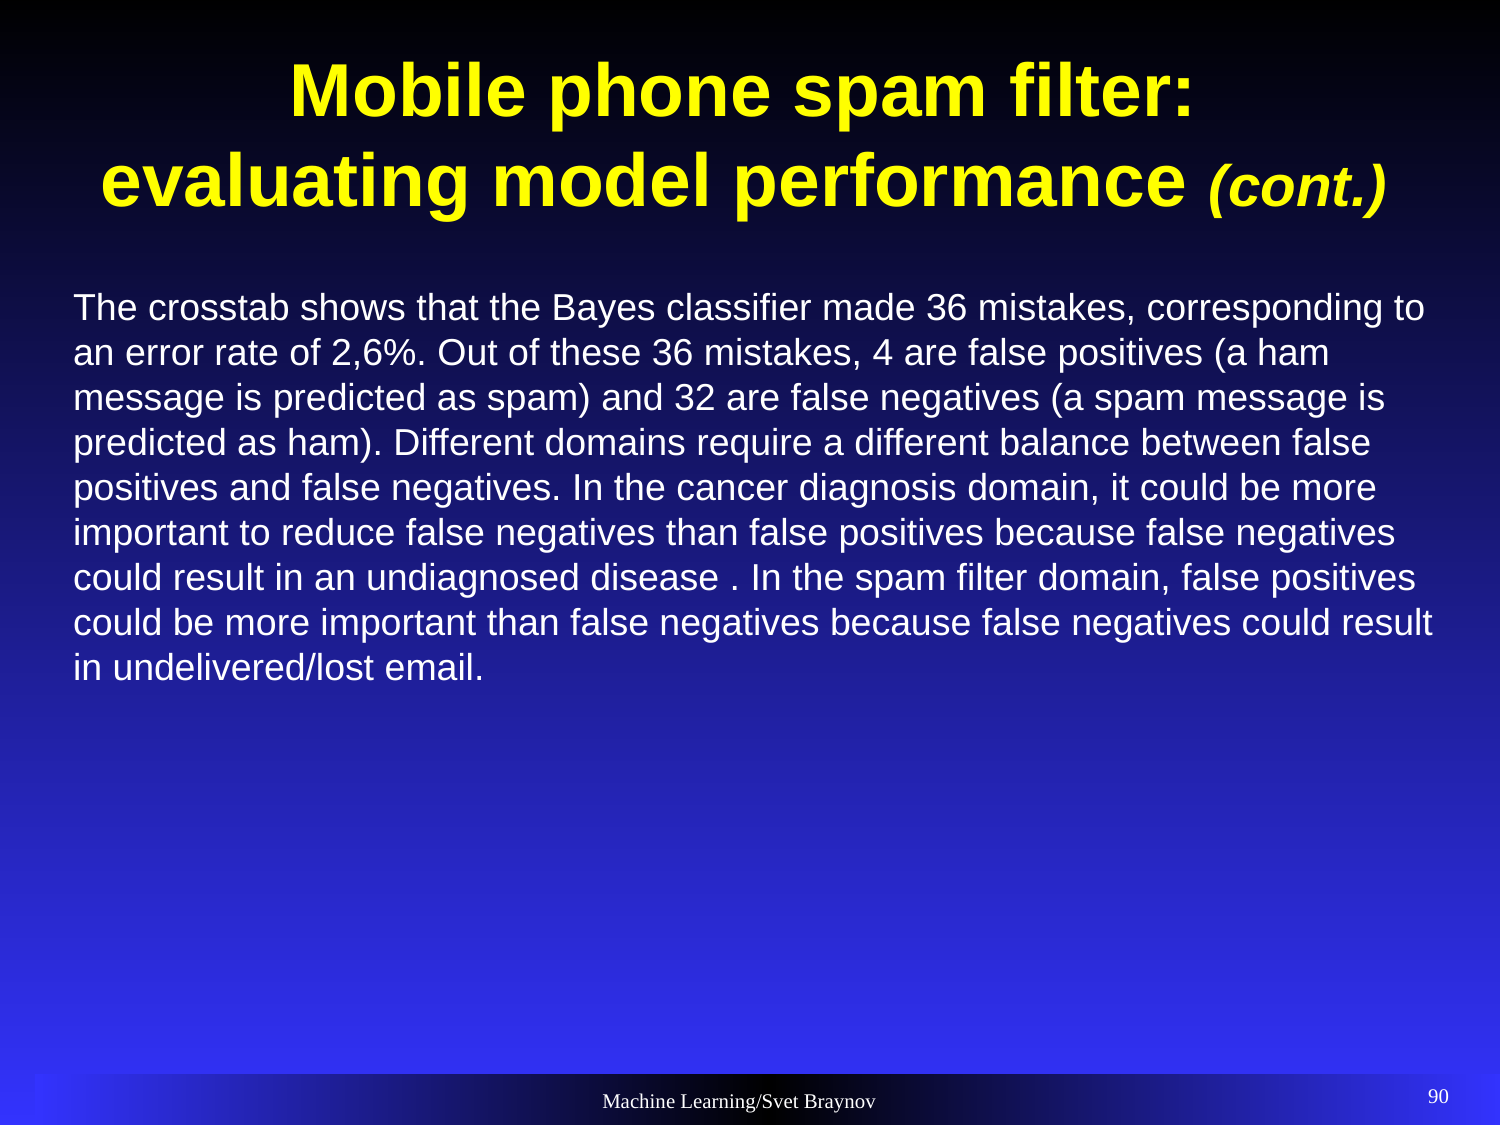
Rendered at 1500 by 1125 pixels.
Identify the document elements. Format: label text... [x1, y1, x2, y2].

list The crosstab shows that the Bayes classifier made 36 mistakes, corresponding to an error rate of 2,6%. Out of these 36 mistakes, 4 are false positives (a ham message is predicted as spam) and 32 are false negatives (a spam message is predicted as ham). Different domains require a different balance between false positives and false negatives. In the cancer diagnosis domain, it could be more important to reduce false negatives than false positives because false negatives could result in an undiagnosed disease . In the spam filter domain, false positives could be more important than false negatives because false negatives could result in undelivered/lost email. [57, 274, 1463, 951]
slide_number 90 [1413, 1074, 1500, 1125]
title Mobile phone spam filter: evaluating model performance (cont.) [24, 37, 1463, 225]
